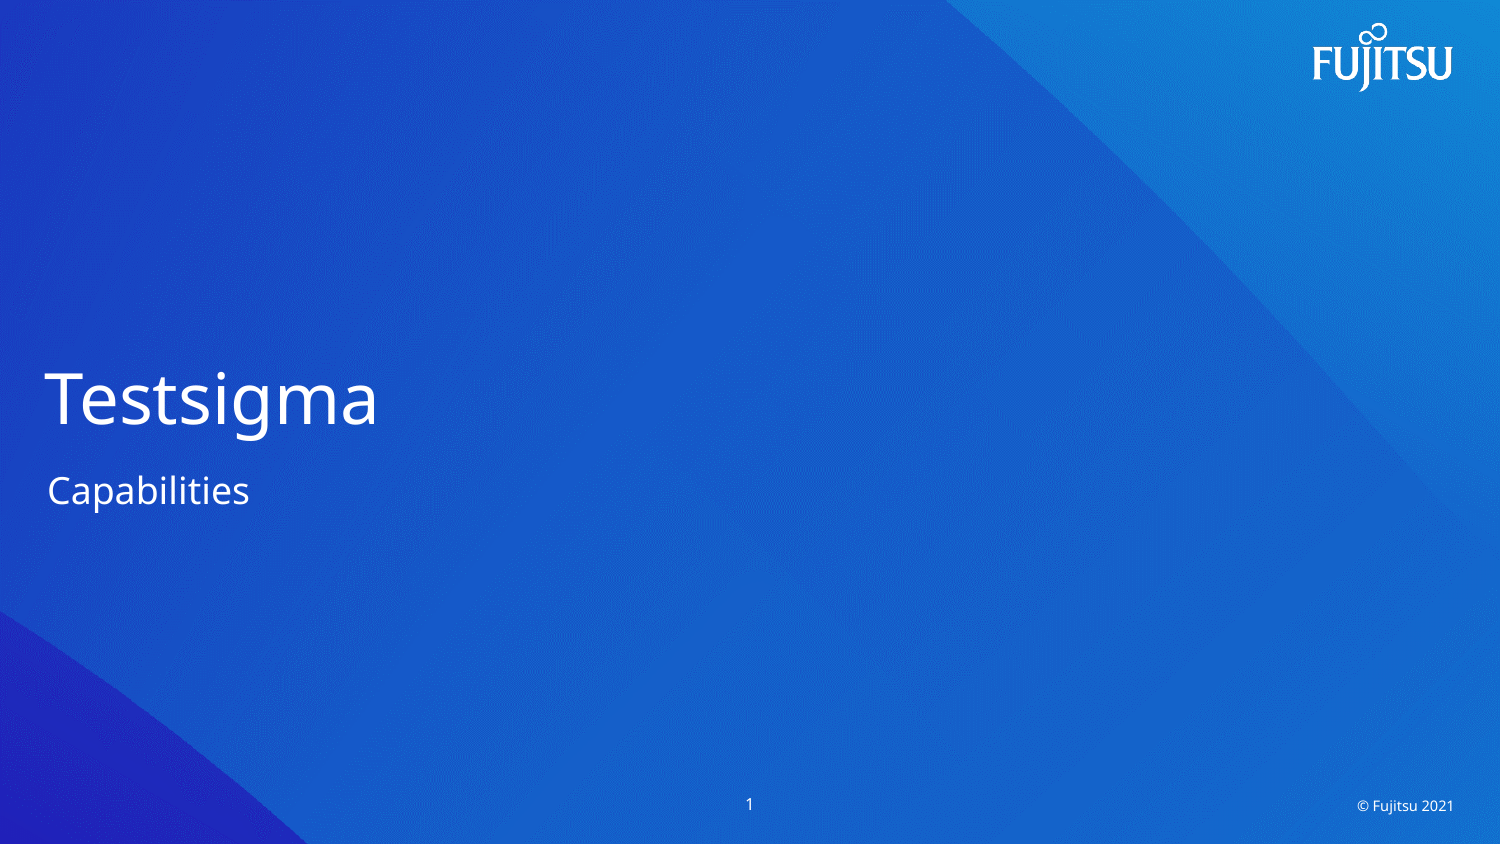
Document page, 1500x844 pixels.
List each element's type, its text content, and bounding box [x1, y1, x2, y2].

title Testsigma [44, 362, 1055, 441]
subtitle Capabilities [47, 471, 1055, 513]
picture [0, 0, 1500, 844]
